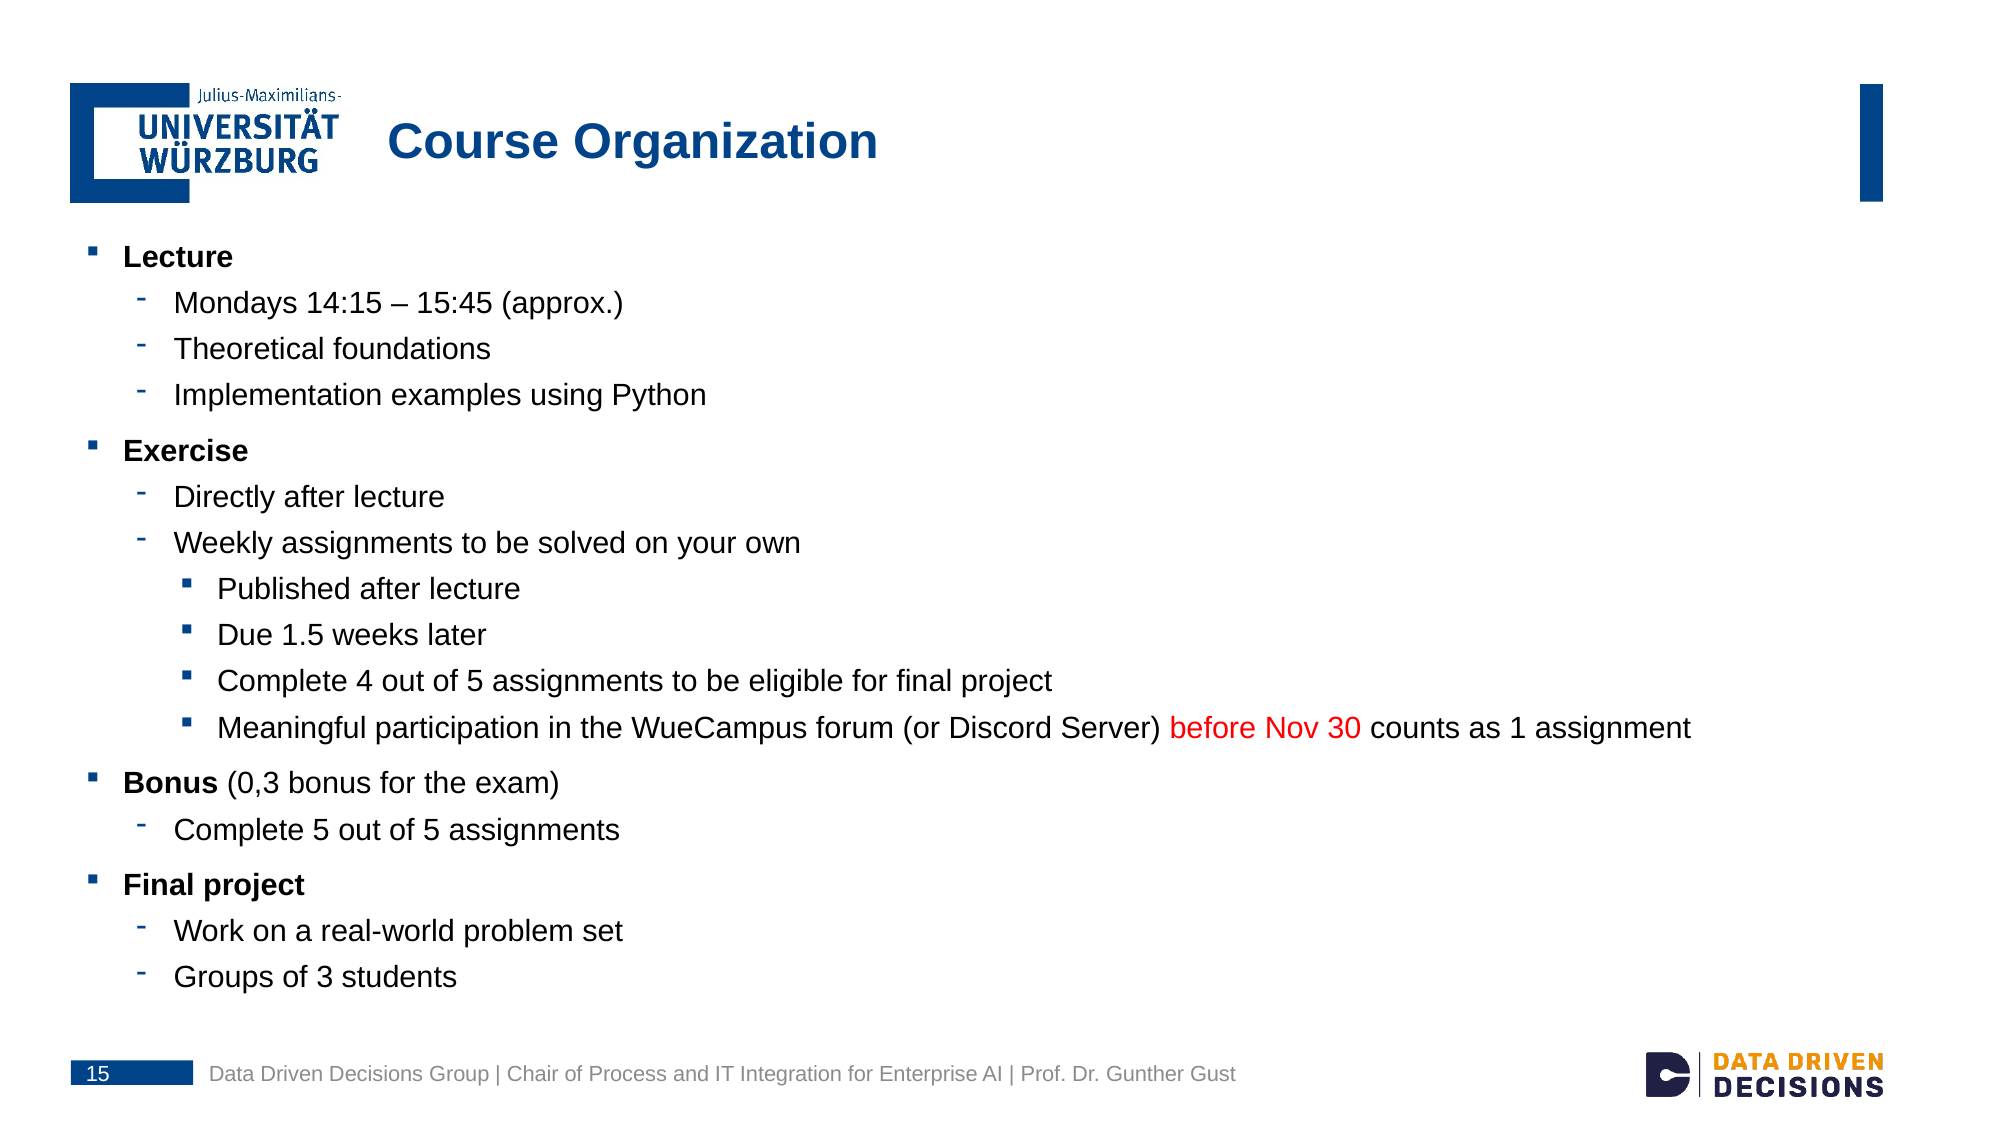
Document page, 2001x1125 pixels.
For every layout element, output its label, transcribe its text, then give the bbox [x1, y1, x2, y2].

title Course Organization [372, 84, 1834, 202]
picture [1646, 1049, 1883, 1097]
list Lecture Mondays 14:15 – 15:45 (approx.) Theoretical foundations Implementation examples using Python Exercise Directly after lecture Weekly assignments to be solved on your own Published after lecture Due 1.5 weeks later Complete 4 out of 5 assignments to be eligible for final project Meaningful participation in the WueCampus forum (or Discord Server) before Nov 30 counts as 1 assignment Bonus (0,3 bonus for the exam) Complete 5 out of 5 assignments Final project Work on a real-world problem set Groups of 3 students [70, 229, 1883, 1006]
slide_number 15 [70, 1060, 193, 1085]
footer Data Driven Decisions Group | Chair of Process and IT Integration for Enterprise AI | Prof. Dr. Gunther Gust [193, 1060, 1338, 1085]
picture [70, 83, 341, 203]
